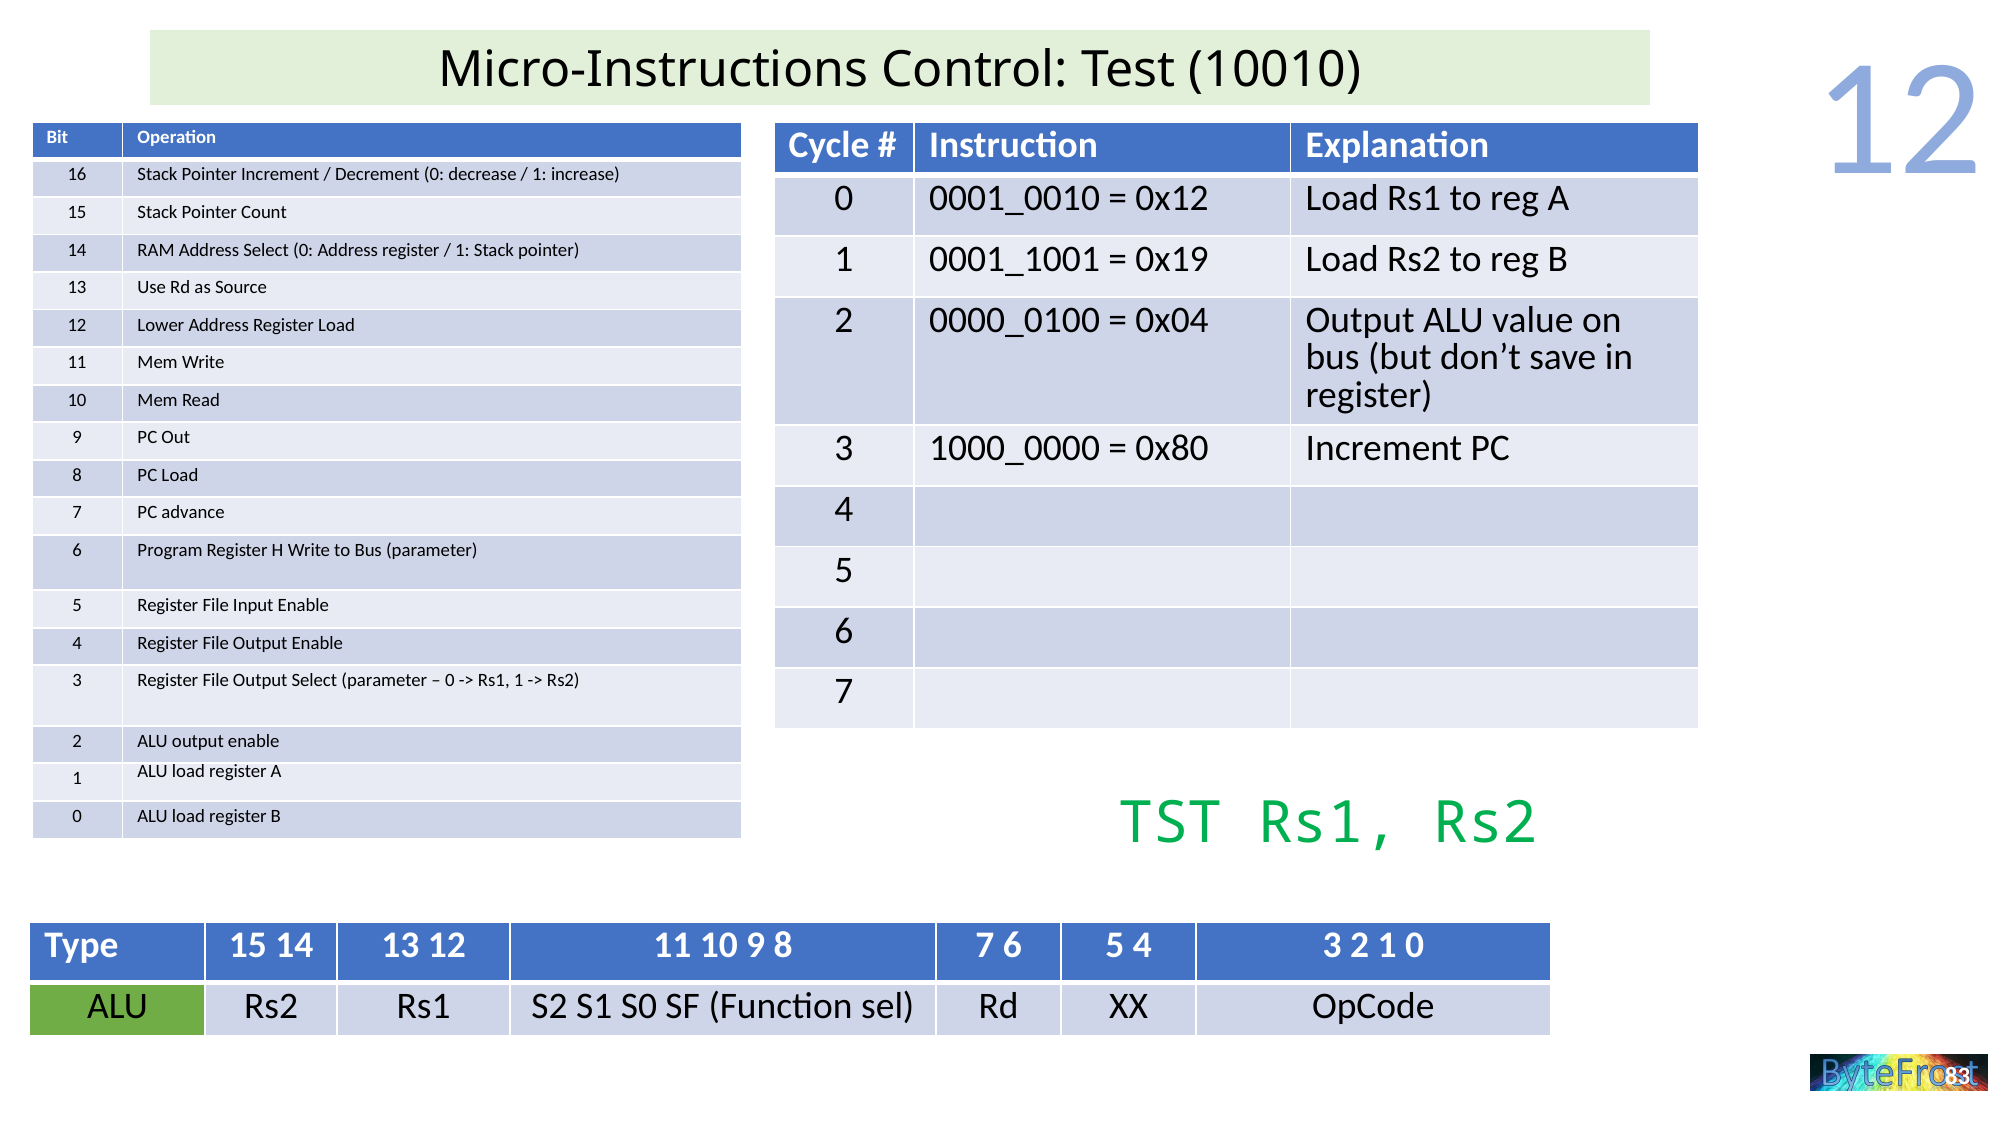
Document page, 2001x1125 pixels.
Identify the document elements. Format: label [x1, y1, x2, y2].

table_header [511, 923, 935, 980]
table_header [33, 123, 122, 157]
table_cell [33, 629, 122, 664]
table_cell [123, 802, 741, 838]
table_header [206, 923, 336, 980]
table_header [30, 923, 204, 980]
table_cell [33, 273, 122, 309]
table_cell [915, 178, 1290, 235]
table_cell [123, 273, 741, 309]
table_header [1291, 123, 1698, 172]
table_cell [30, 985, 204, 1035]
table_cell [123, 461, 741, 496]
table_cell [33, 461, 122, 496]
table_cell [915, 298, 1290, 424]
table_cell [123, 348, 741, 384]
table_cell [775, 547, 913, 606]
table_cell [1291, 298, 1698, 424]
table_cell [1197, 985, 1550, 1035]
table_cell [915, 426, 1290, 485]
table_cell [1291, 608, 1698, 667]
table_cell [123, 764, 741, 800]
table_cell [33, 498, 122, 534]
table_header [1197, 923, 1550, 980]
table_cell [915, 547, 1290, 606]
table_cell [1291, 426, 1698, 485]
table_cell [33, 198, 122, 234]
table_cell [33, 764, 122, 800]
text_box [1535, 1044, 1986, 1105]
table_cell [33, 235, 122, 271]
table_header [1062, 923, 1195, 980]
table_cell [33, 386, 122, 421]
table_cell [33, 666, 122, 725]
table_cell [123, 727, 741, 762]
table_header [338, 923, 509, 980]
table_cell [123, 591, 741, 627]
table_cell [338, 985, 509, 1035]
table_header [937, 923, 1060, 980]
table_cell [123, 629, 741, 664]
table_cell [1291, 547, 1698, 606]
table_cell [123, 536, 741, 589]
table_cell [937, 985, 1060, 1035]
table_cell [915, 608, 1290, 667]
table_cell [33, 310, 122, 346]
table_cell [123, 386, 741, 421]
table_cell [123, 235, 741, 271]
table_cell [206, 985, 336, 1035]
table_cell [915, 237, 1290, 296]
table_cell [915, 669, 1290, 728]
table_cell [775, 608, 913, 667]
table_cell [123, 162, 741, 196]
table_cell [123, 310, 741, 346]
table_cell [775, 298, 913, 424]
table_cell [33, 802, 122, 838]
table_cell [775, 669, 913, 728]
table_cell [511, 985, 935, 1035]
table_cell [1291, 178, 1698, 235]
table_cell [775, 487, 913, 546]
table_cell [123, 198, 741, 234]
table_cell [775, 237, 913, 296]
table_header [123, 123, 741, 157]
text_box [1068, 776, 1553, 862]
table_cell [123, 423, 741, 459]
table_cell [1291, 669, 1698, 728]
table_cell [33, 162, 122, 196]
table_cell [33, 348, 122, 384]
table_cell [123, 498, 741, 534]
table_cell [1062, 985, 1195, 1035]
table_cell [33, 727, 122, 762]
table_cell [915, 487, 1290, 546]
table_cell [123, 666, 741, 725]
table_cell [1291, 237, 1698, 296]
table_cell [1291, 487, 1698, 546]
title [150, 29, 1650, 105]
picture [1810, 1054, 1988, 1091]
table_cell [33, 536, 122, 589]
table_cell [33, 423, 122, 459]
table_cell [33, 591, 122, 627]
table_header [915, 123, 1290, 172]
table_cell [775, 426, 913, 485]
table_header [775, 123, 913, 172]
text_box [1799, 0, 1999, 215]
table_cell [775, 178, 913, 235]
